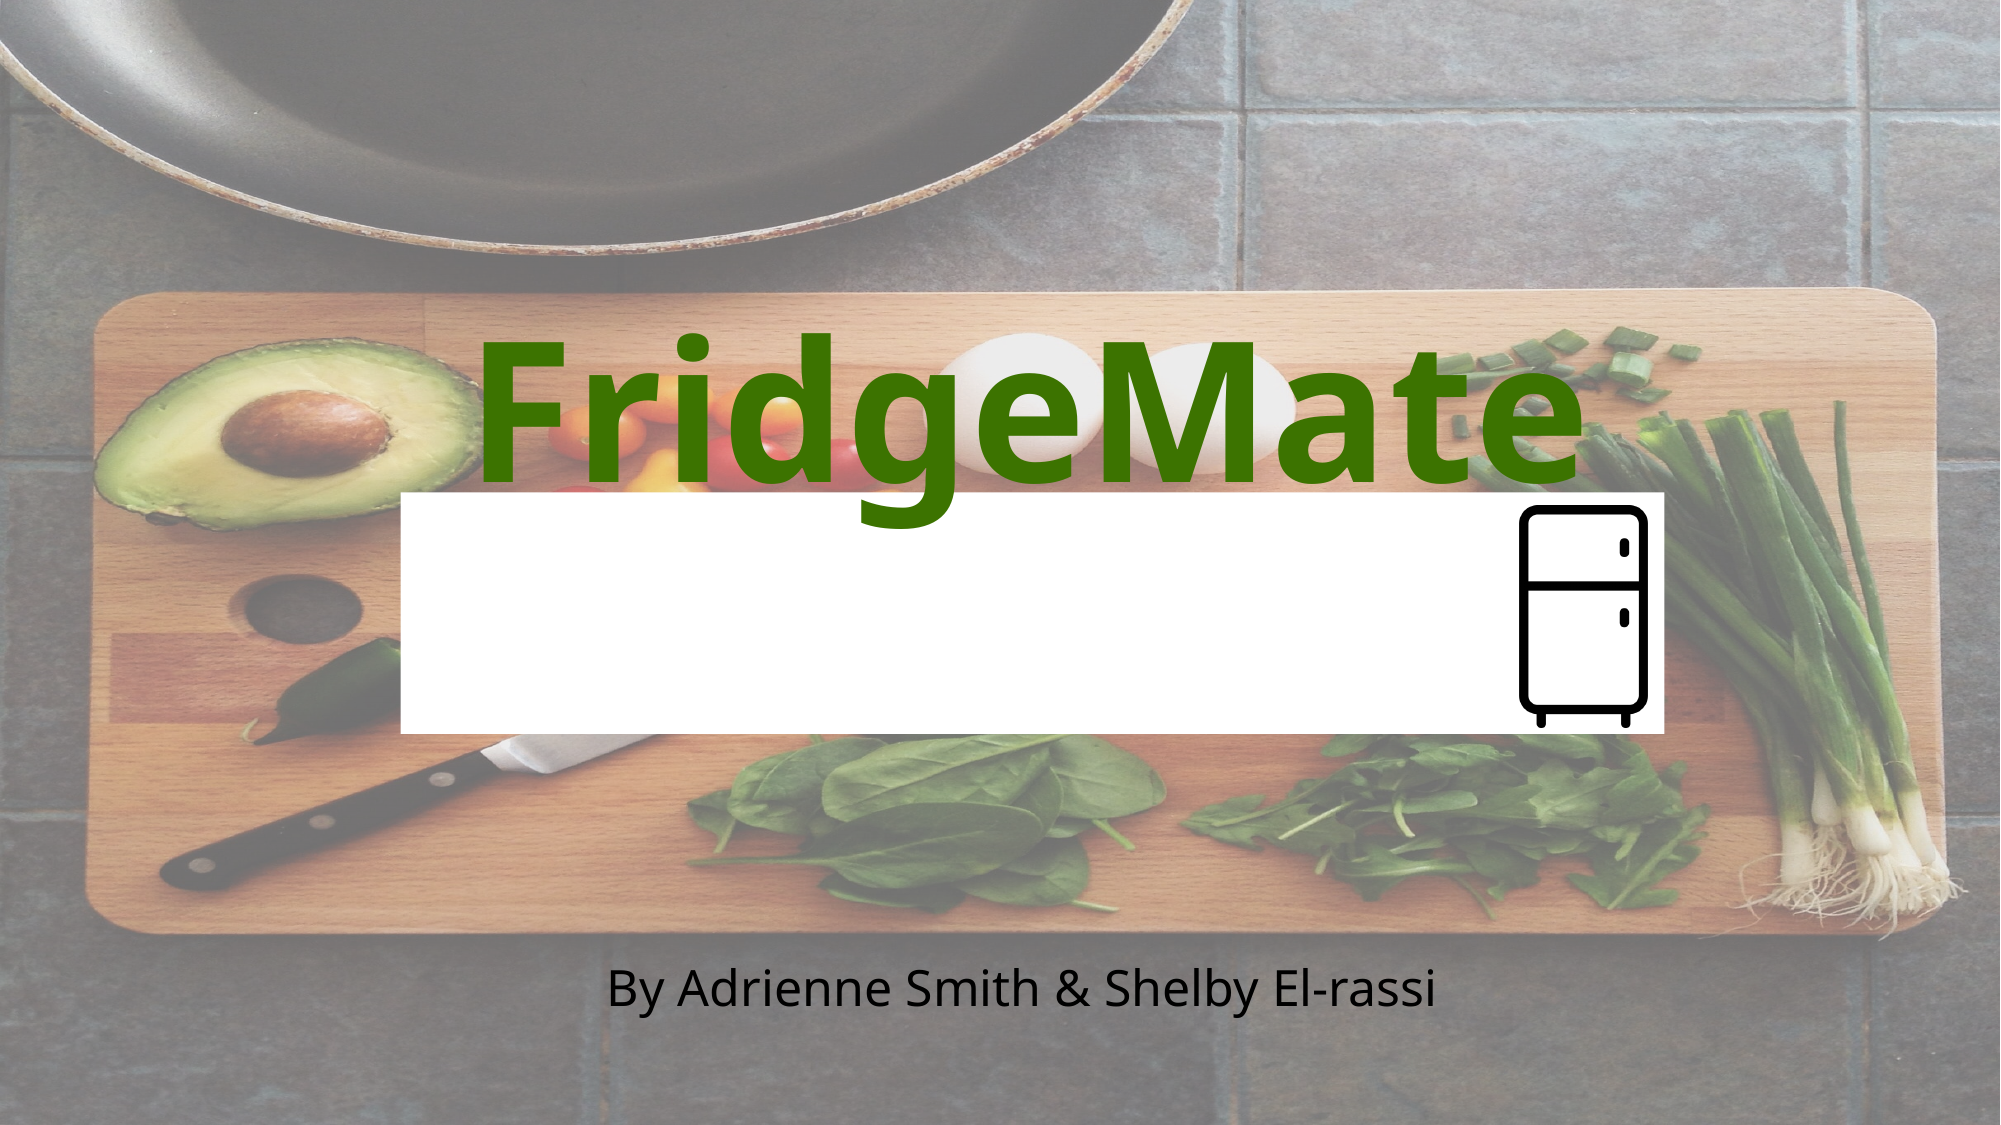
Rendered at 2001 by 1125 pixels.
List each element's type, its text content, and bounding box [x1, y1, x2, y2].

text_box By Adrienne Smith & Shelby El-rassi [592, 949, 1874, 1024]
title FridgeMate [400, 519, 1620, 744]
picture [1498, 505, 1665, 730]
text_box [1620, 730, 1665, 735]
text_box [400, 491, 1665, 519]
